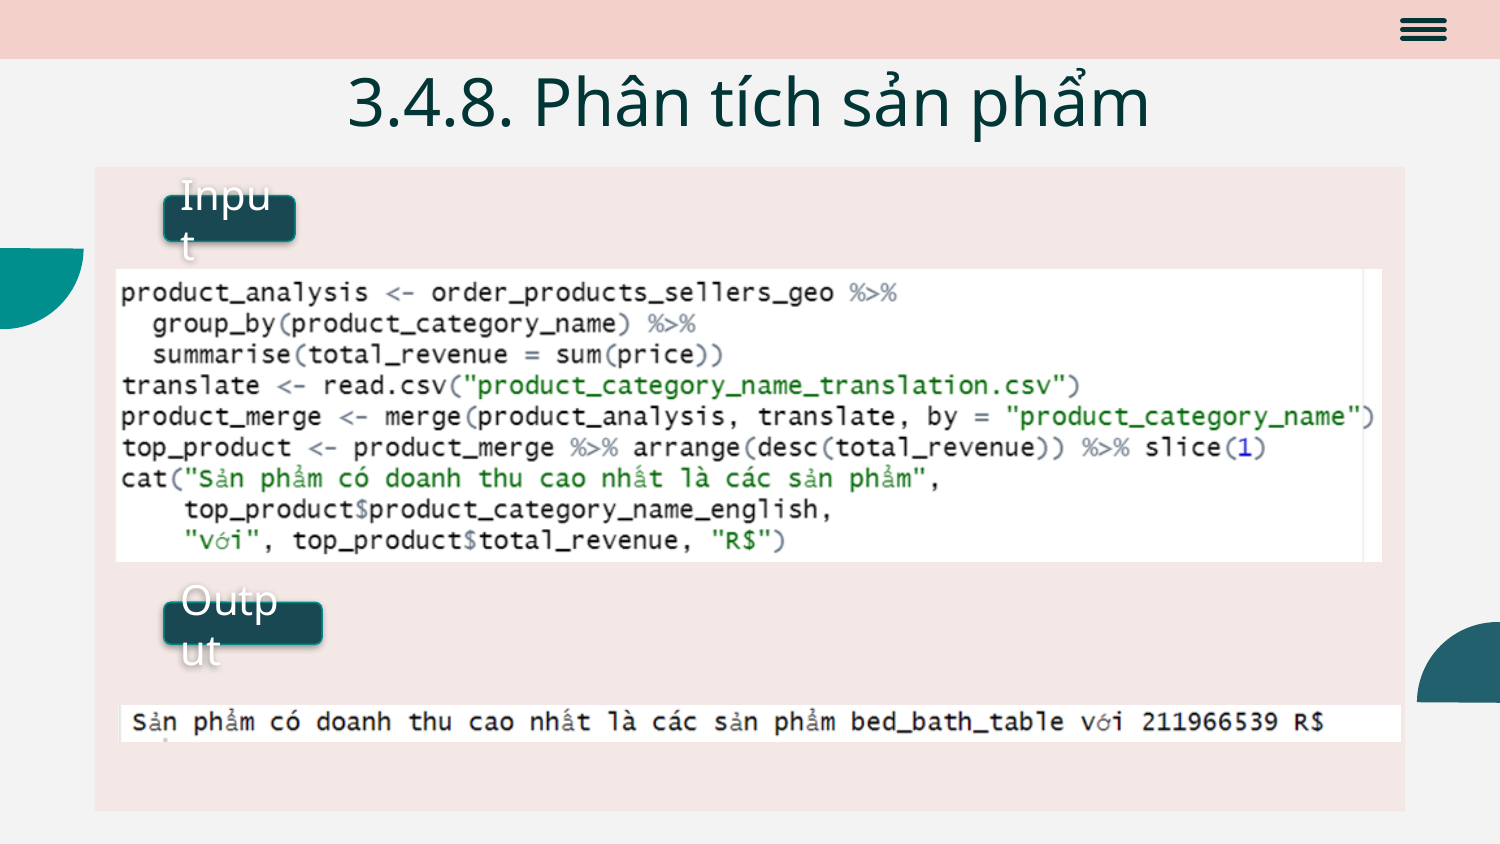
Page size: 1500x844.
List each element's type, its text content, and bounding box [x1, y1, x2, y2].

picture [115, 269, 1383, 562]
picture [117, 704, 1401, 742]
text_box Output [163, 601, 323, 646]
title 3.4.8. Phân tích sản phẩm [118, 45, 1382, 140]
text_box [94, 166, 1406, 812]
text_box Input [163, 194, 296, 243]
